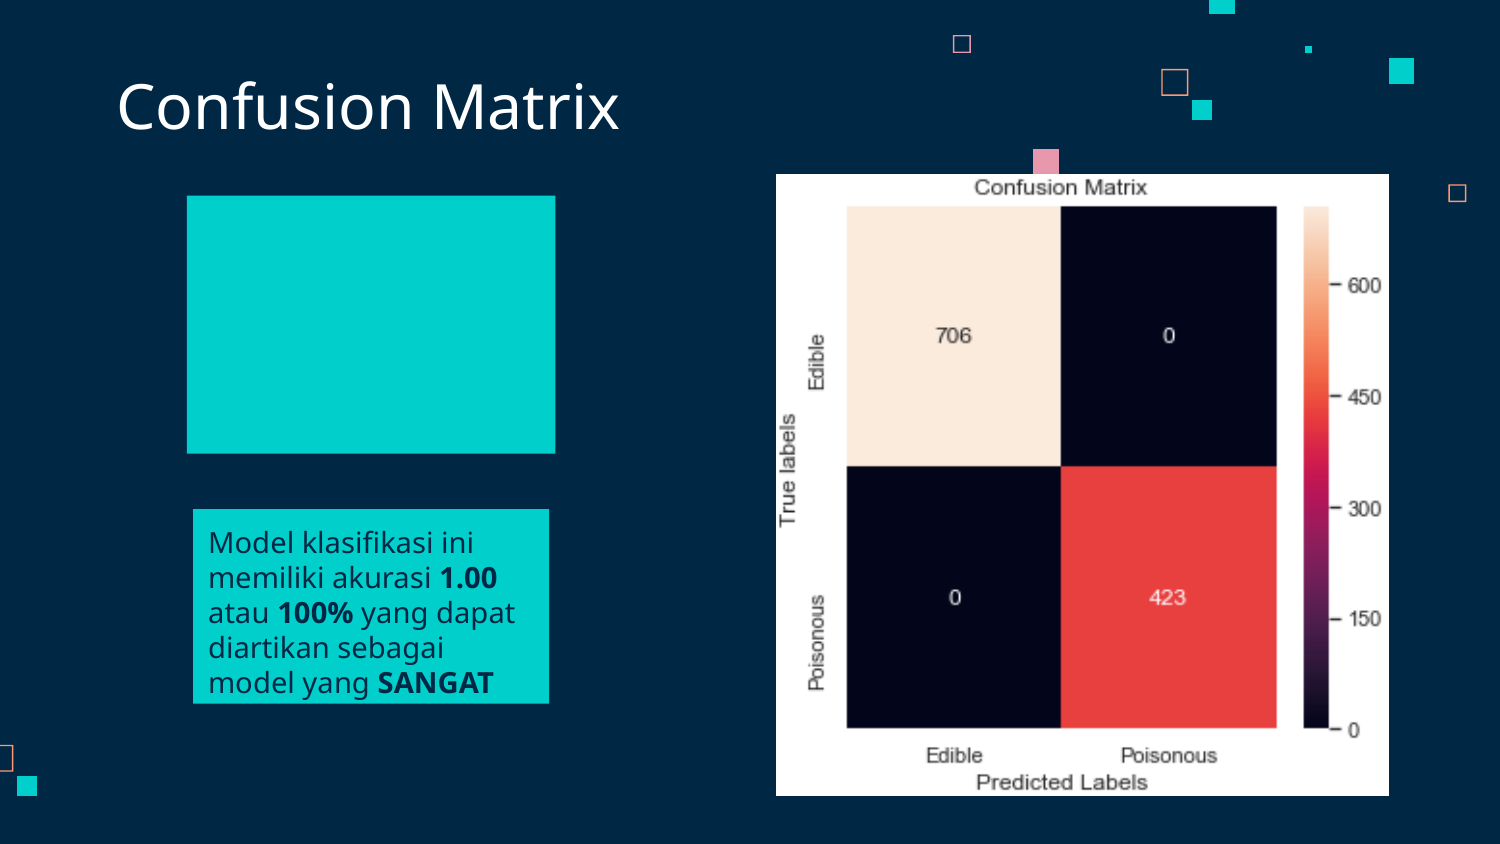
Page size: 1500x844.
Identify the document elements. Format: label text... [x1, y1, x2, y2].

picture [776, 174, 1389, 796]
title Confusion Matrix [101, 61, 878, 157]
text_box Model klasifikasi ini memiliki akurasi 1.00 atau 100% yang dapat diartikan sebagai model yang SANGAT BAIK [193, 509, 550, 704]
